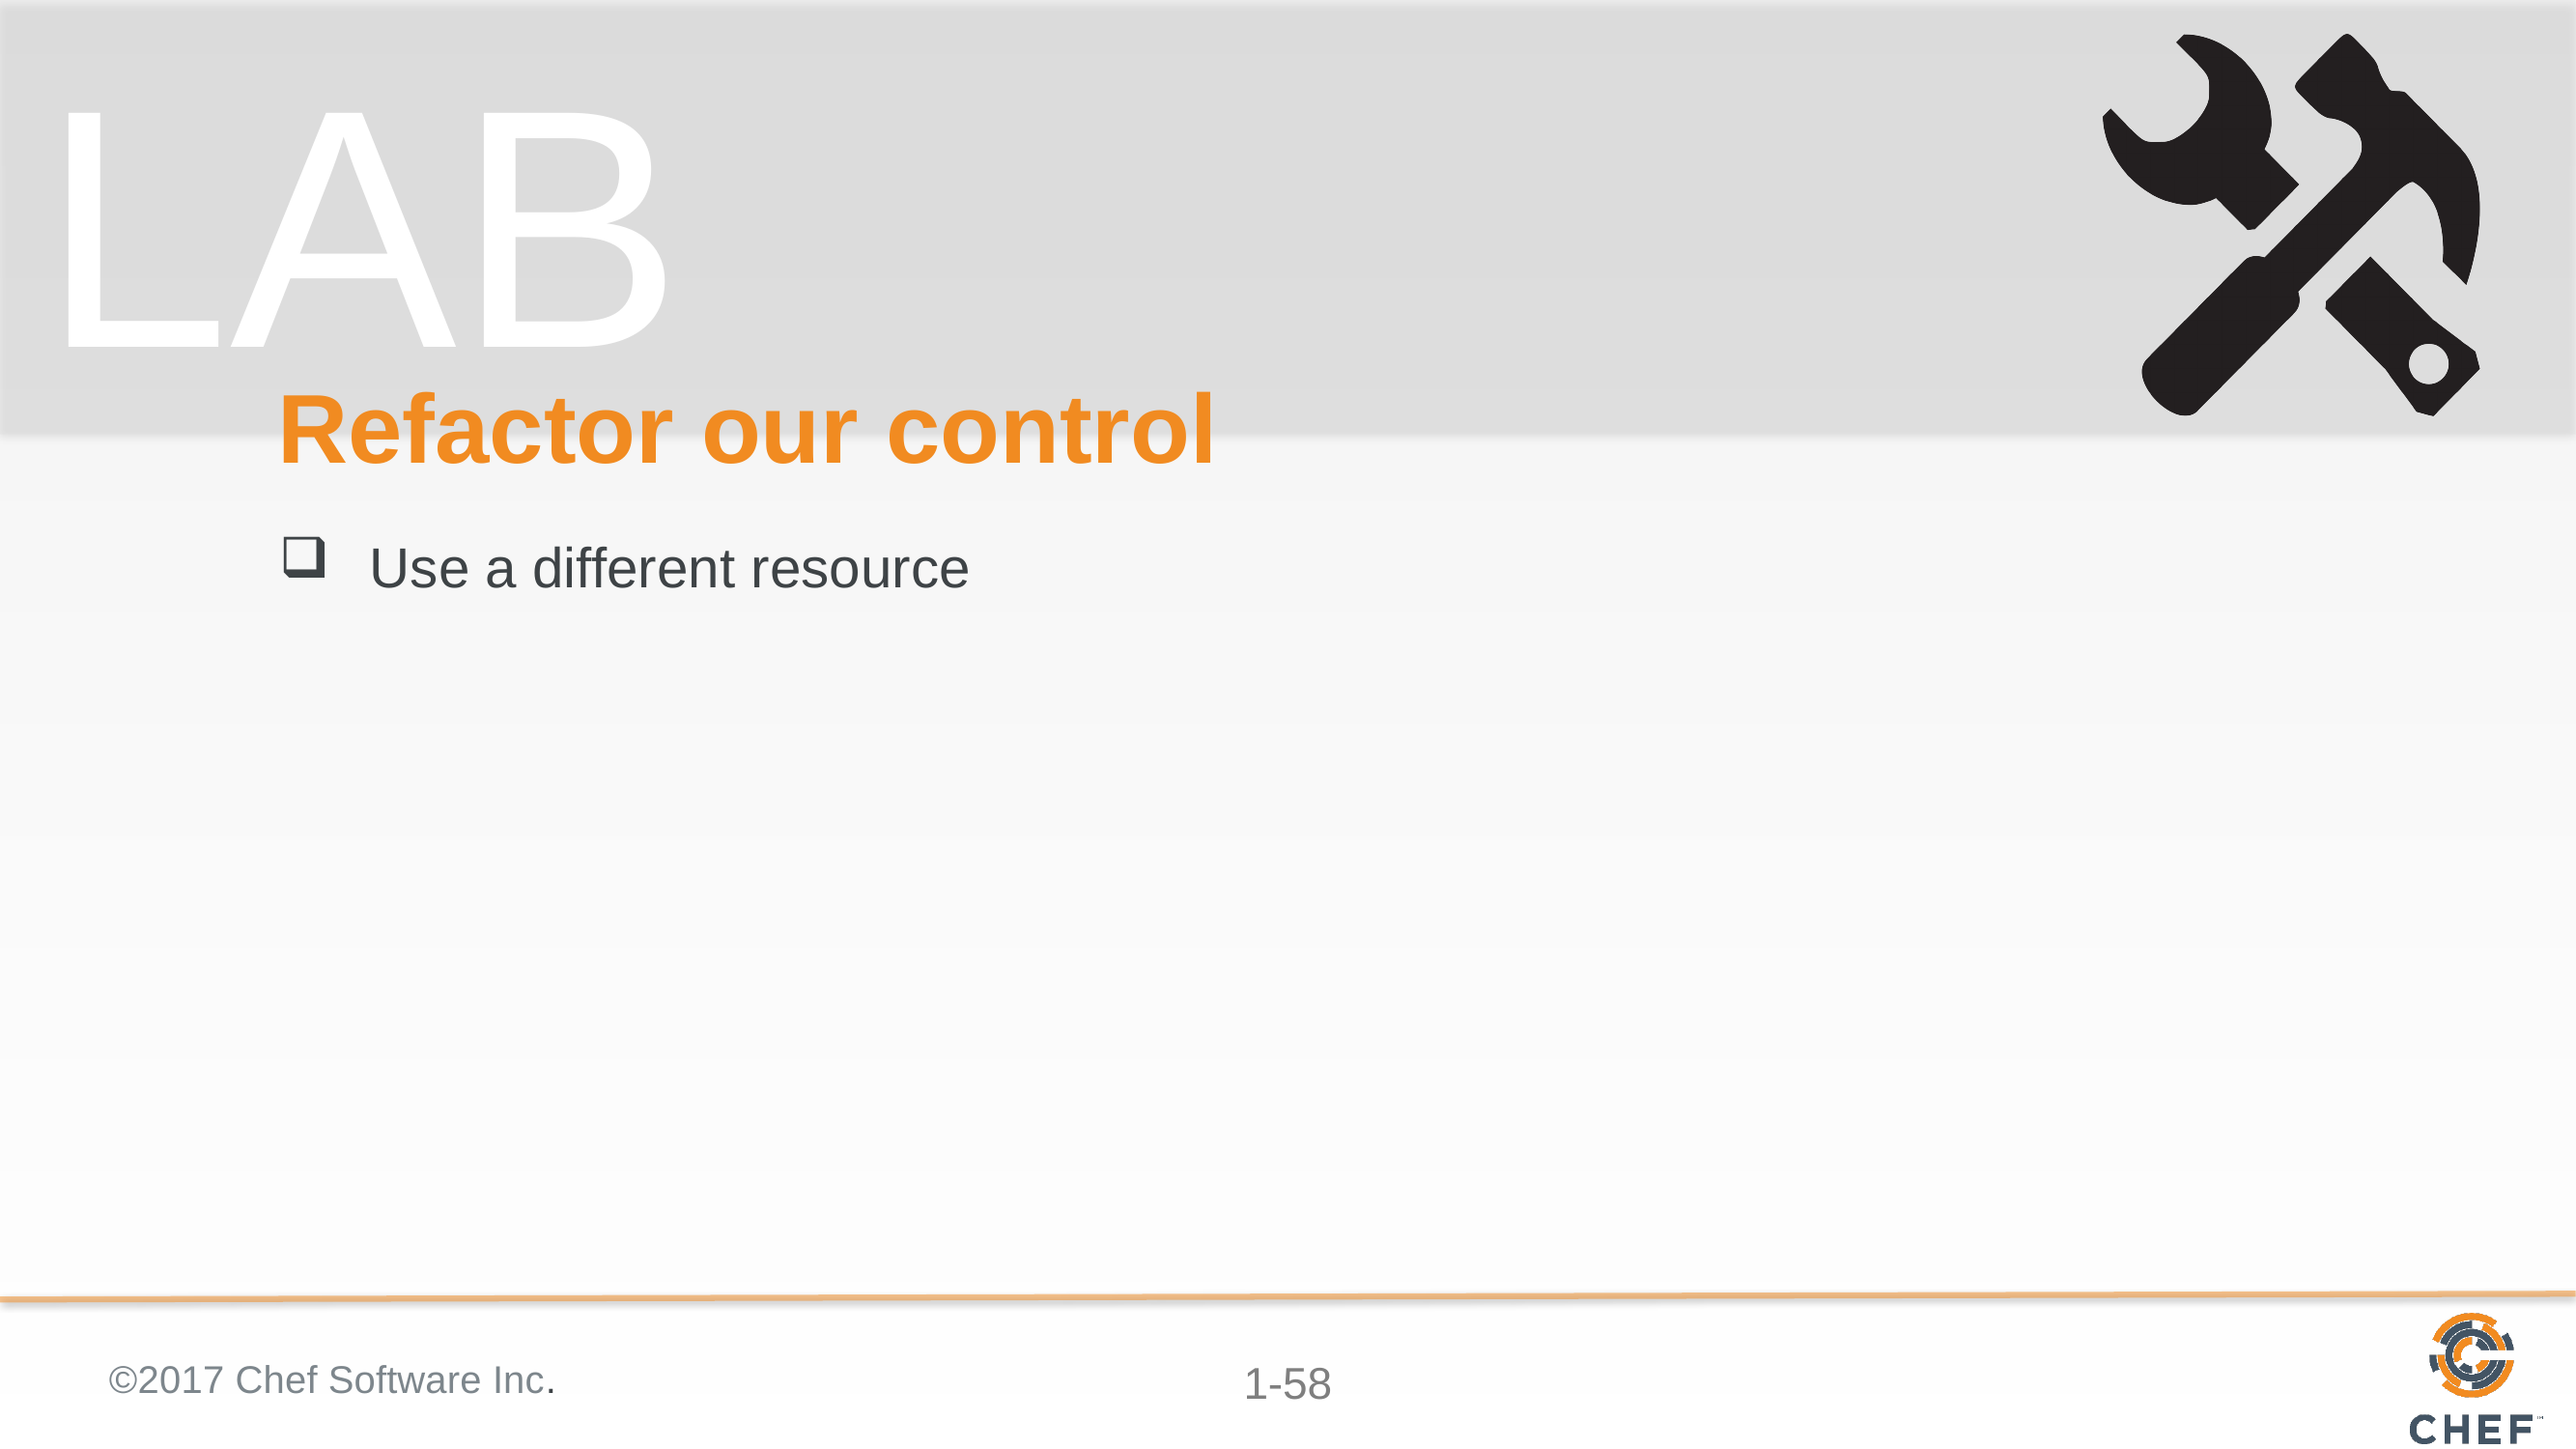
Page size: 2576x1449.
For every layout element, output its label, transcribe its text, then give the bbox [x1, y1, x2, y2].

picture [2103, 34, 2485, 416]
subtitle Use a different resource [265, 516, 2217, 1047]
picture [2399, 1297, 2551, 1449]
title Refactor our control [263, 363, 2218, 499]
